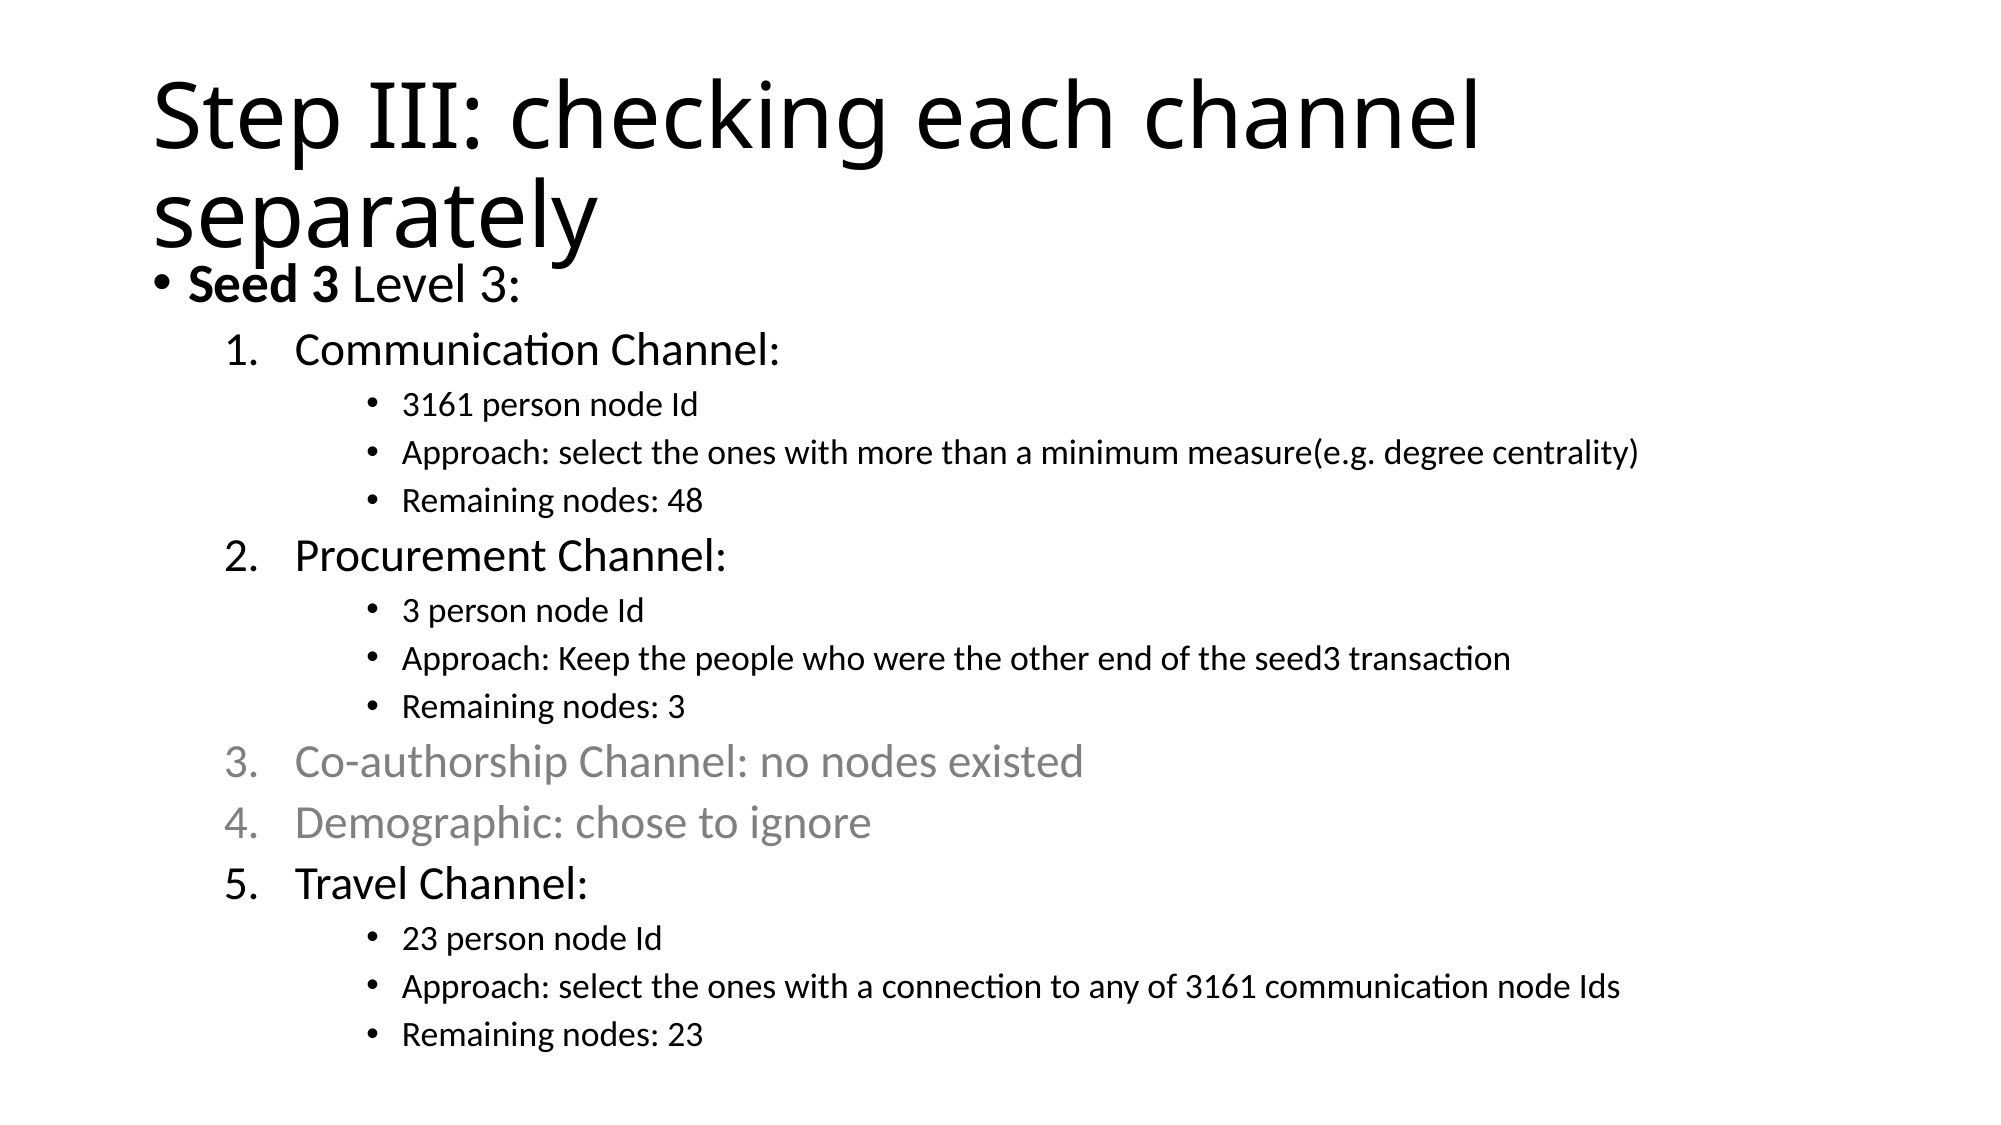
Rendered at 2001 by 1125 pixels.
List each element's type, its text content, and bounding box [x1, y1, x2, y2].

title Step III: checking each channel separately [137, 59, 1863, 247]
list Seed 3 Level 3: Communication Channel: 3161 person node Id Approach: select the ones with more than a minimum measure(e.g. degree centrality) Remaining nodes: 48 Procurement Channel: 3 person node Id Approach: Keep the people who were the other end of the seed3 transaction Remaining nodes: 3 Co-authorship Channel: no nodes existed Demographic: chose to ignore Travel Channel: 23 person node Id Approach: select the ones with a connection to any of 3161 communication node Ids Remaining nodes: 23 [137, 247, 1863, 1066]
